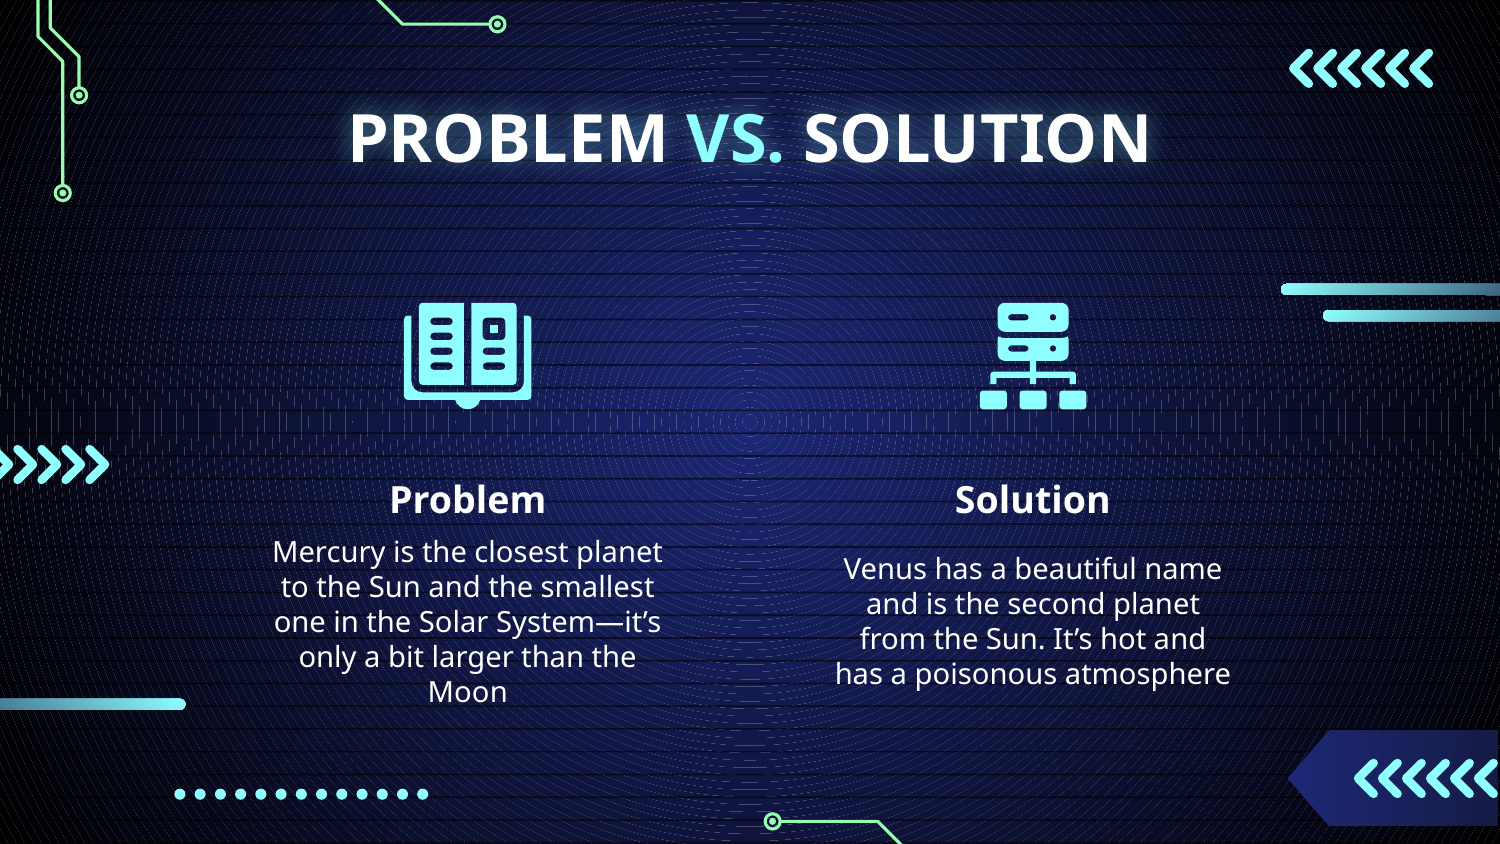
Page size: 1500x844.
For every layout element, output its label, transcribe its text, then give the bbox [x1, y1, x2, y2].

subtitle Mercury is the closest planet to the Sun and the smallest one in the Solar System—it’s only a bit larger than the Moon [252, 541, 683, 700]
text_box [1280, 283, 1500, 322]
subtitle Venus has a beautiful name and is the second planet from the Sun. It’s hot and has a poisonous atmosphere [818, 541, 1249, 700]
title Problem [252, 476, 683, 522]
text_box [0, 698, 186, 710]
title Solution [818, 476, 1249, 522]
title PROBLEM VS. SOLUTION [116, 88, 1383, 183]
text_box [979, 302, 1087, 410]
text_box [403, 302, 532, 410]
